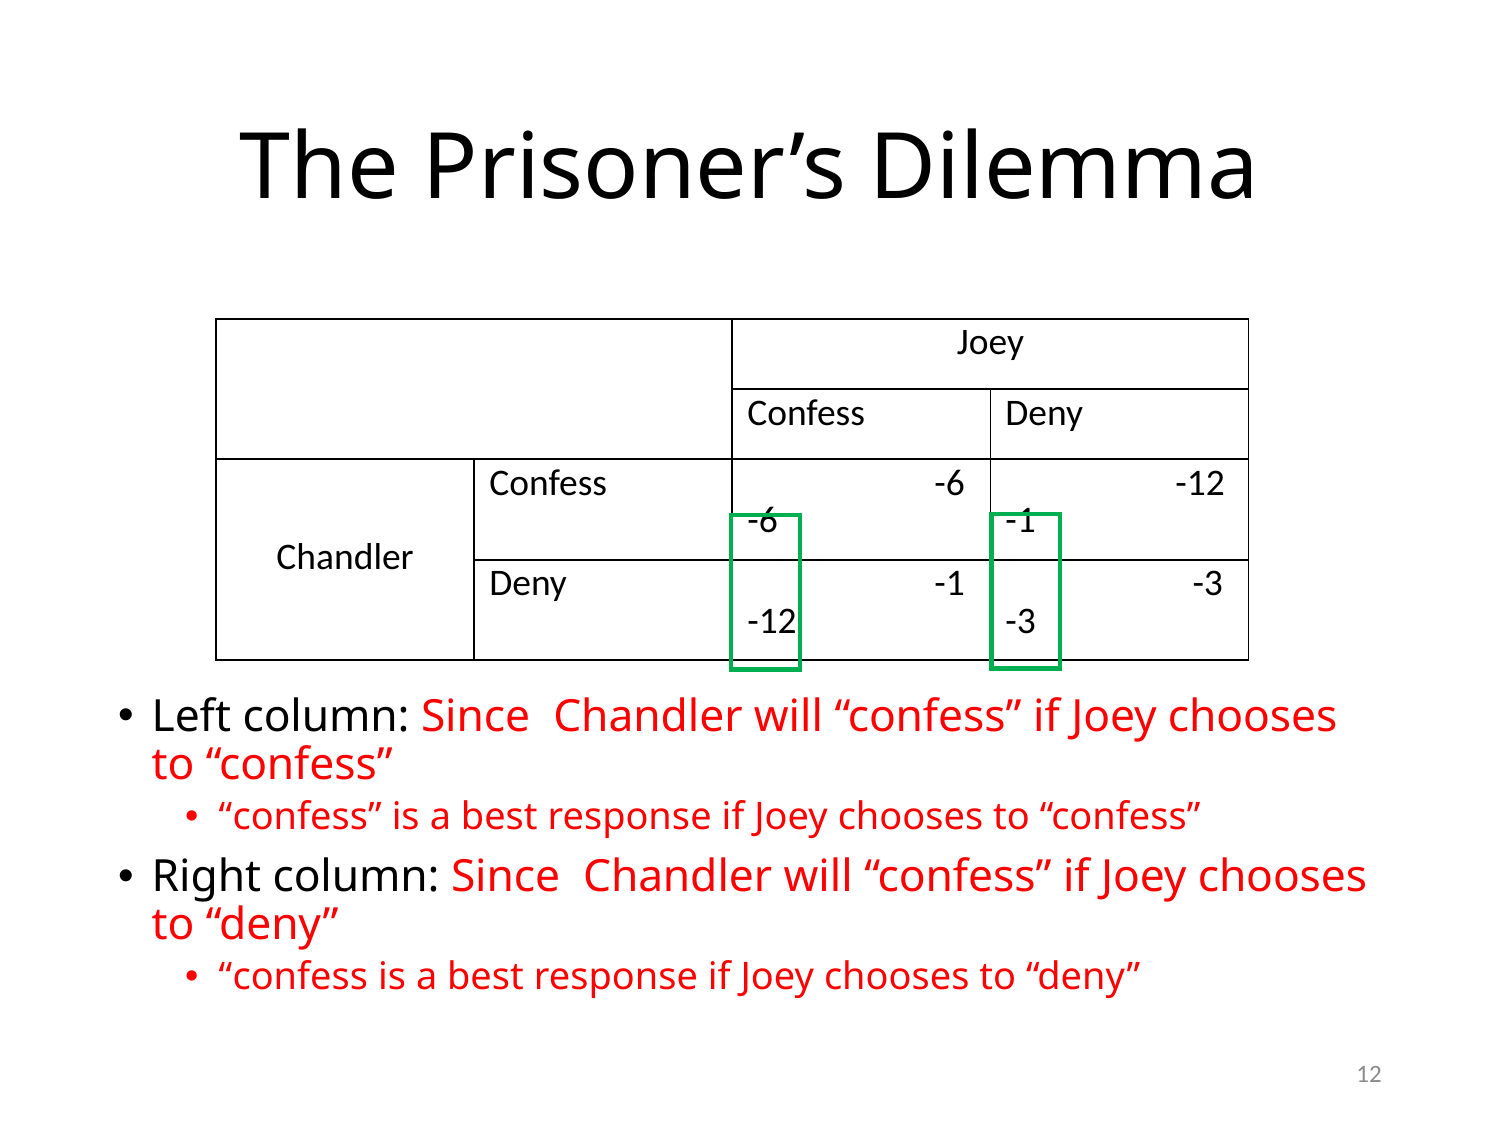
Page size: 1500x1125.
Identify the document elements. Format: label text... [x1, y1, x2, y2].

table_cell Confess [733, 390, 990, 458]
table_header [217, 320, 731, 458]
table_cell -12 -1 [991, 460, 1248, 559]
table_cell Deny [475, 561, 730, 659]
table_cell Deny [991, 390, 1248, 458]
text_box [990, 513, 1061, 669]
text_box [730, 514, 801, 670]
title The Prisoner’s Dilemma [103, 59, 1397, 278]
table_cell -1 -12 [801, 561, 990, 659]
slide_number 12 [1059, 1042, 1397, 1103]
table_cell Chandler [217, 460, 473, 659]
table_header Joey [733, 320, 1248, 388]
table_cell -3 -3 [1061, 561, 1248, 659]
table_cell Confess [475, 460, 731, 559]
table_cell -6 -6 [733, 460, 990, 559]
